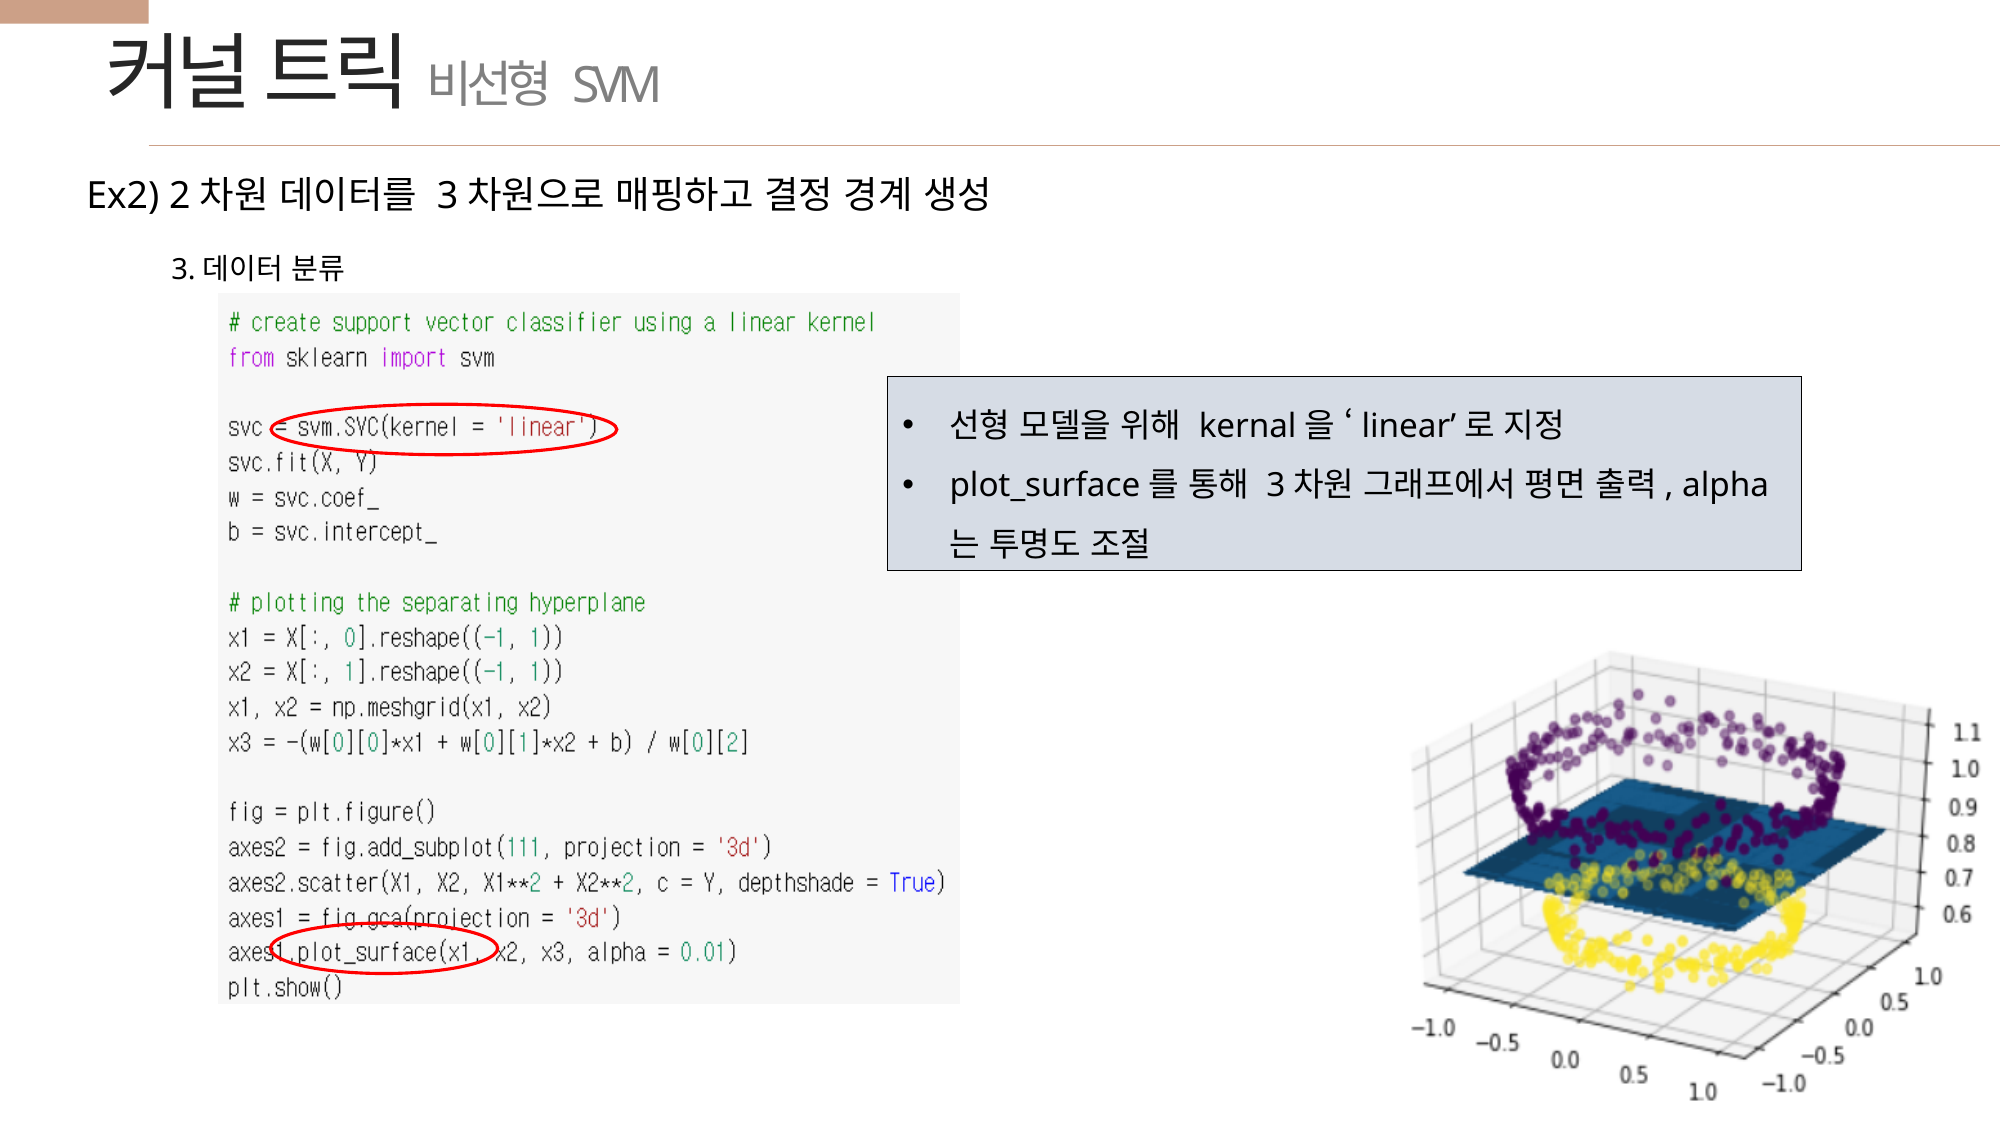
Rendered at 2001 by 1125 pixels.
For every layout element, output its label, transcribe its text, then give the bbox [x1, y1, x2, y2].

text_box 선형 모델을 위해 kernal을 ‘linear’로 지정 plot_surface를 통해 3차원 그래프에서 평면 출력, alpha는 투명도 조절 [960, 376, 1802, 571]
text_box [0, 0, 150, 25]
text_box Ex2) 2차원 데이터를 3차원으로 매핑하고 결정 경계 생성 [71, 163, 1029, 268]
text_box 커널 트릭 비선형 SVM [90, 11, 678, 127]
text_box 3.데이터 분류 [156, 268, 361, 293]
picture [1385, 605, 2000, 1118]
picture [218, 293, 960, 1004]
